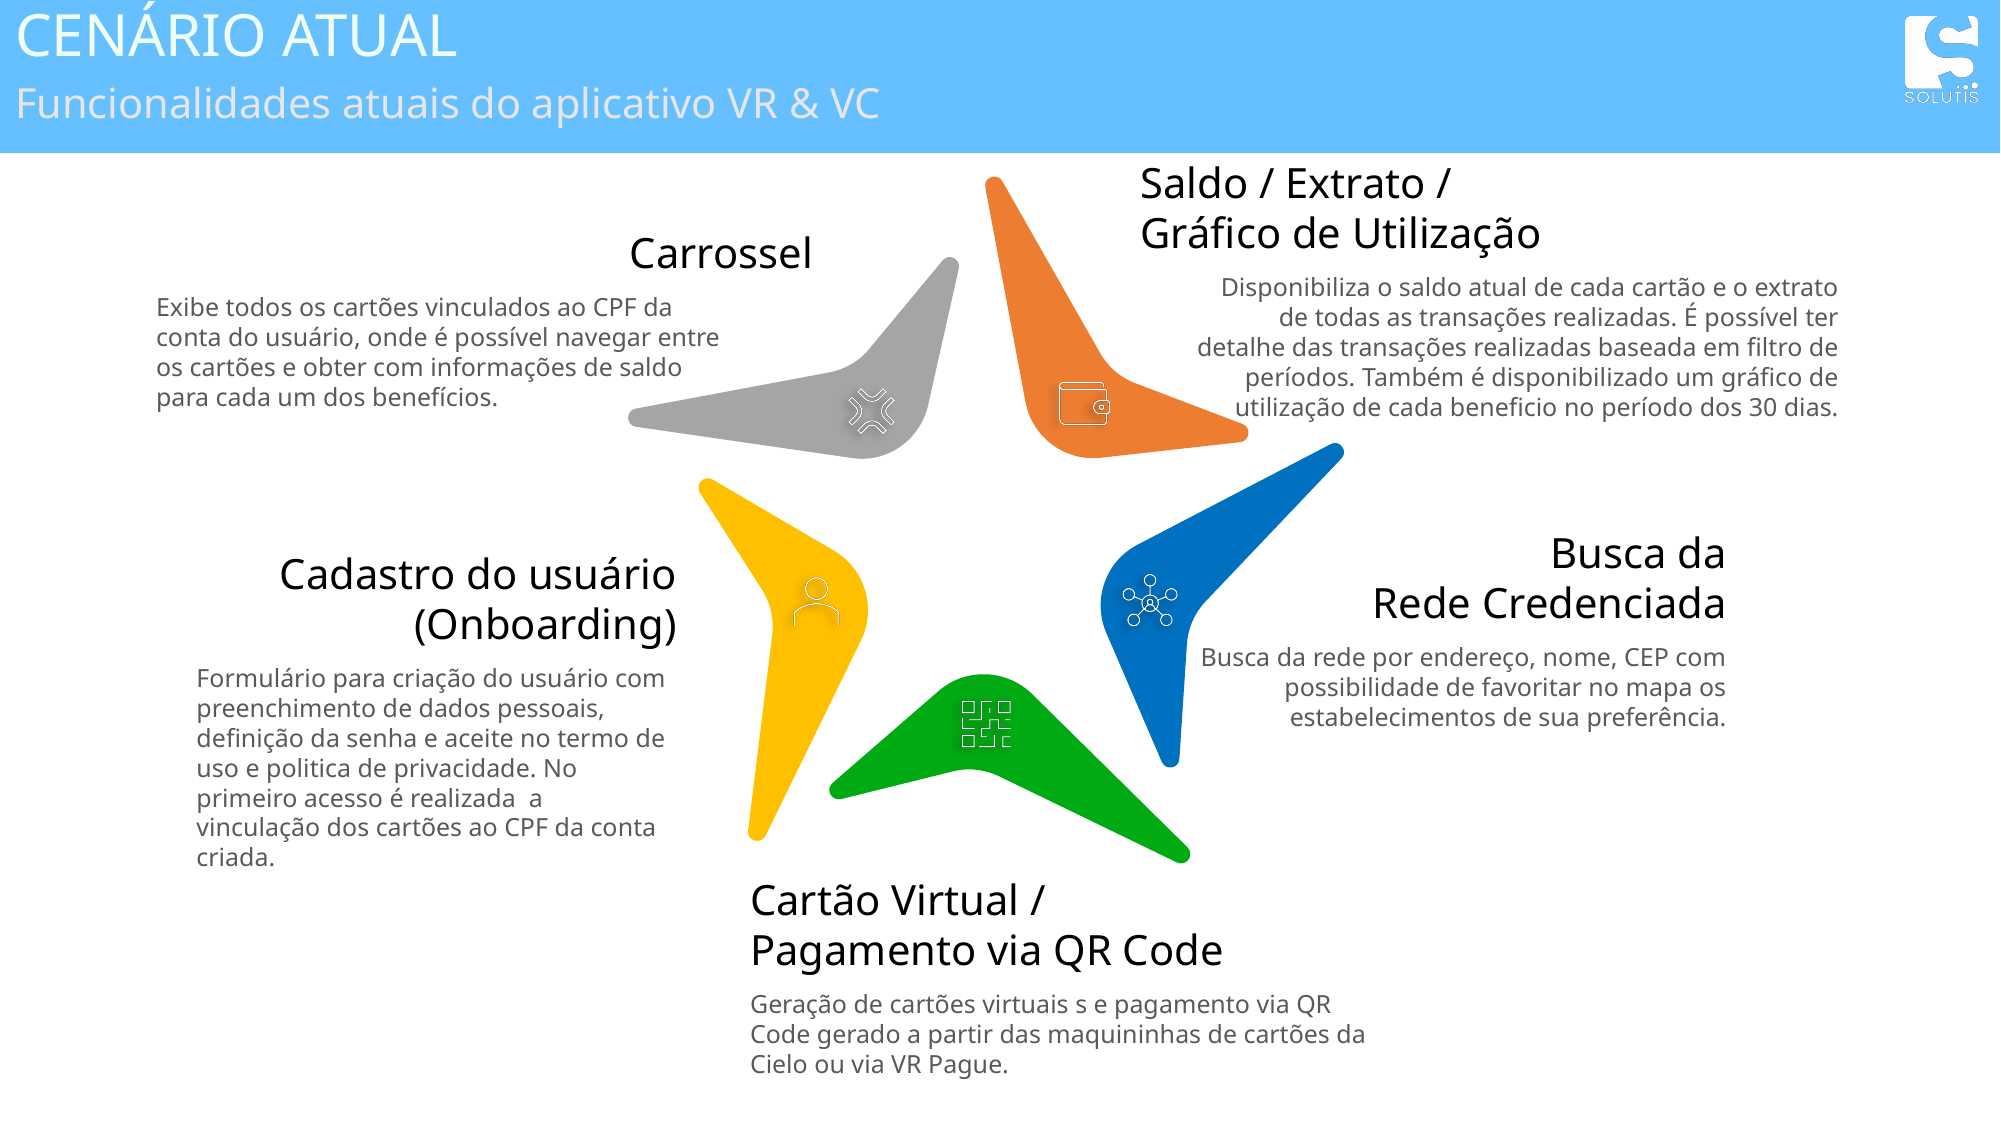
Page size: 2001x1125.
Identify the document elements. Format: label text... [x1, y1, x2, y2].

title CENÁRIO ATUAL [0, 0, 1500, 75]
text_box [749, 865, 1393, 1087]
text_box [1172, 518, 1728, 740]
text_box [985, 176, 1113, 431]
picture [1905, 16, 1978, 103]
text_box [1054, 372, 1249, 459]
picture [1049, 369, 1117, 438]
picture [837, 377, 906, 445]
text_box [1113, 526, 1172, 565]
picture [1116, 566, 1184, 634]
text_box [829, 674, 1191, 864]
text_box [1188, 443, 1345, 518]
picture [951, 690, 1020, 758]
subtitle Funcionalidades atuais do aplicativo VR & VC [0, 75, 1500, 135]
text_box [1109, 641, 1181, 768]
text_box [196, 539, 677, 852]
text_box [698, 478, 869, 841]
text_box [1140, 148, 1840, 432]
text_box [1100, 581, 1105, 630]
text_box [155, 219, 814, 421]
picture [782, 567, 851, 636]
text_box [628, 257, 959, 459]
